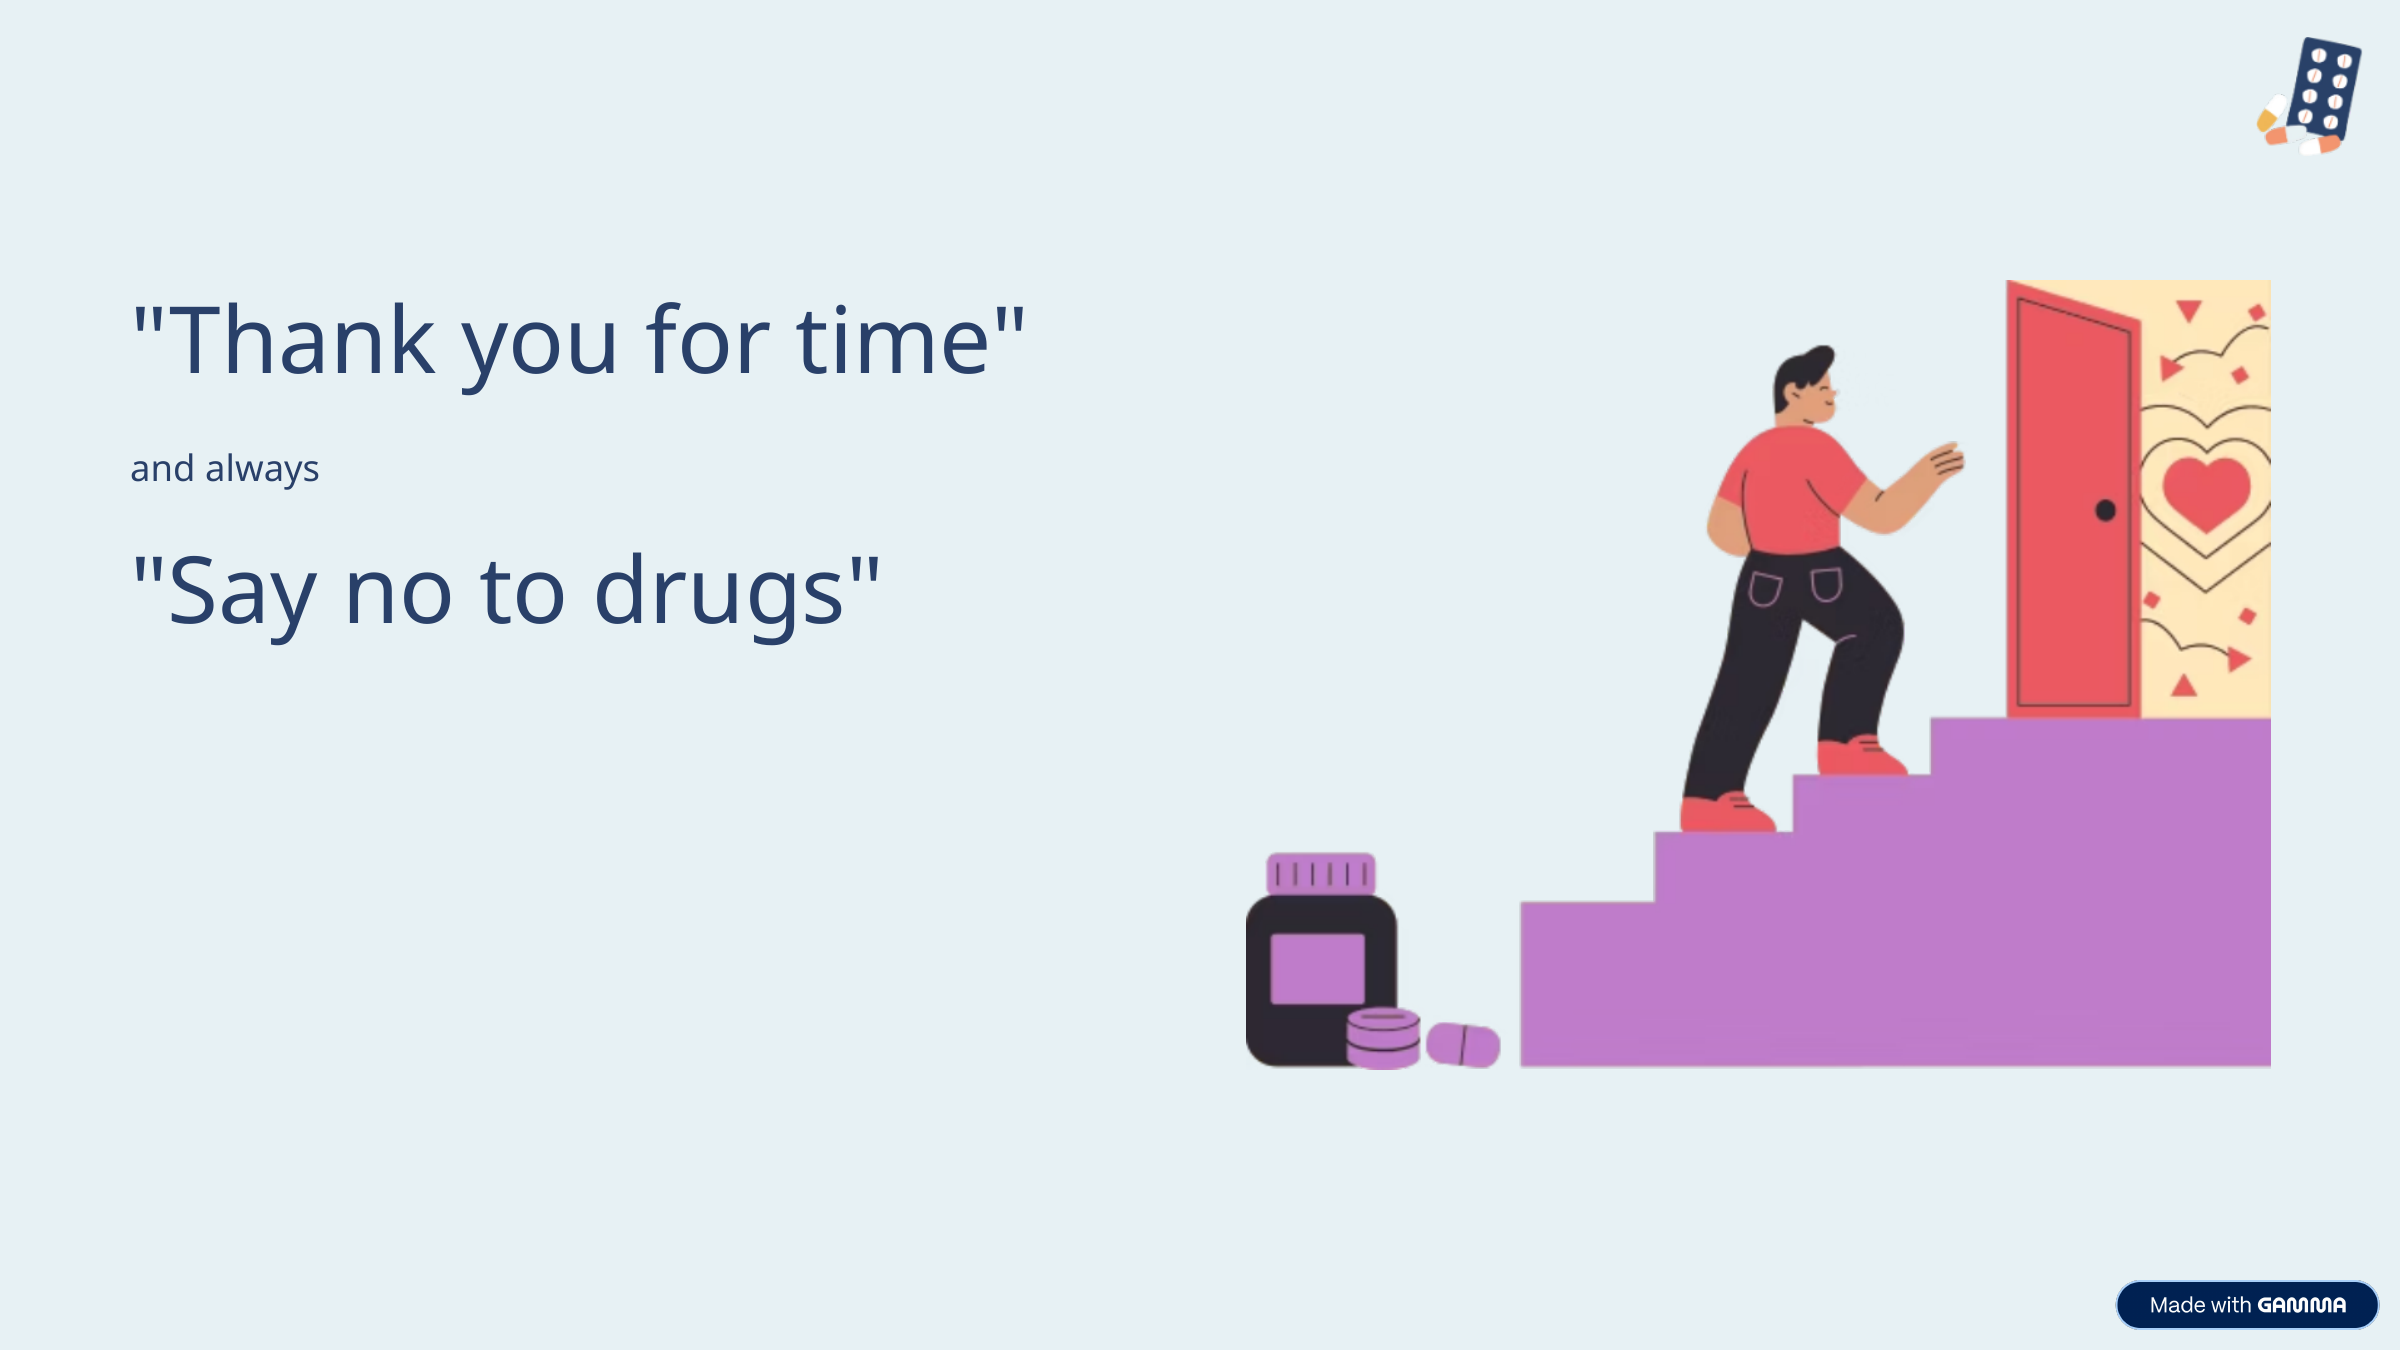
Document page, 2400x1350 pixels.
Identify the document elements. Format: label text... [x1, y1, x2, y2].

picture [2256, 37, 2363, 156]
text_box "Thank you for time" [130, 275, 1061, 393]
text_box and always [130, 429, 1155, 489]
picture [2106, 1271, 2389, 1339]
picture [1246, 280, 2271, 1070]
text_box "Say no to drugs" [130, 526, 1061, 643]
